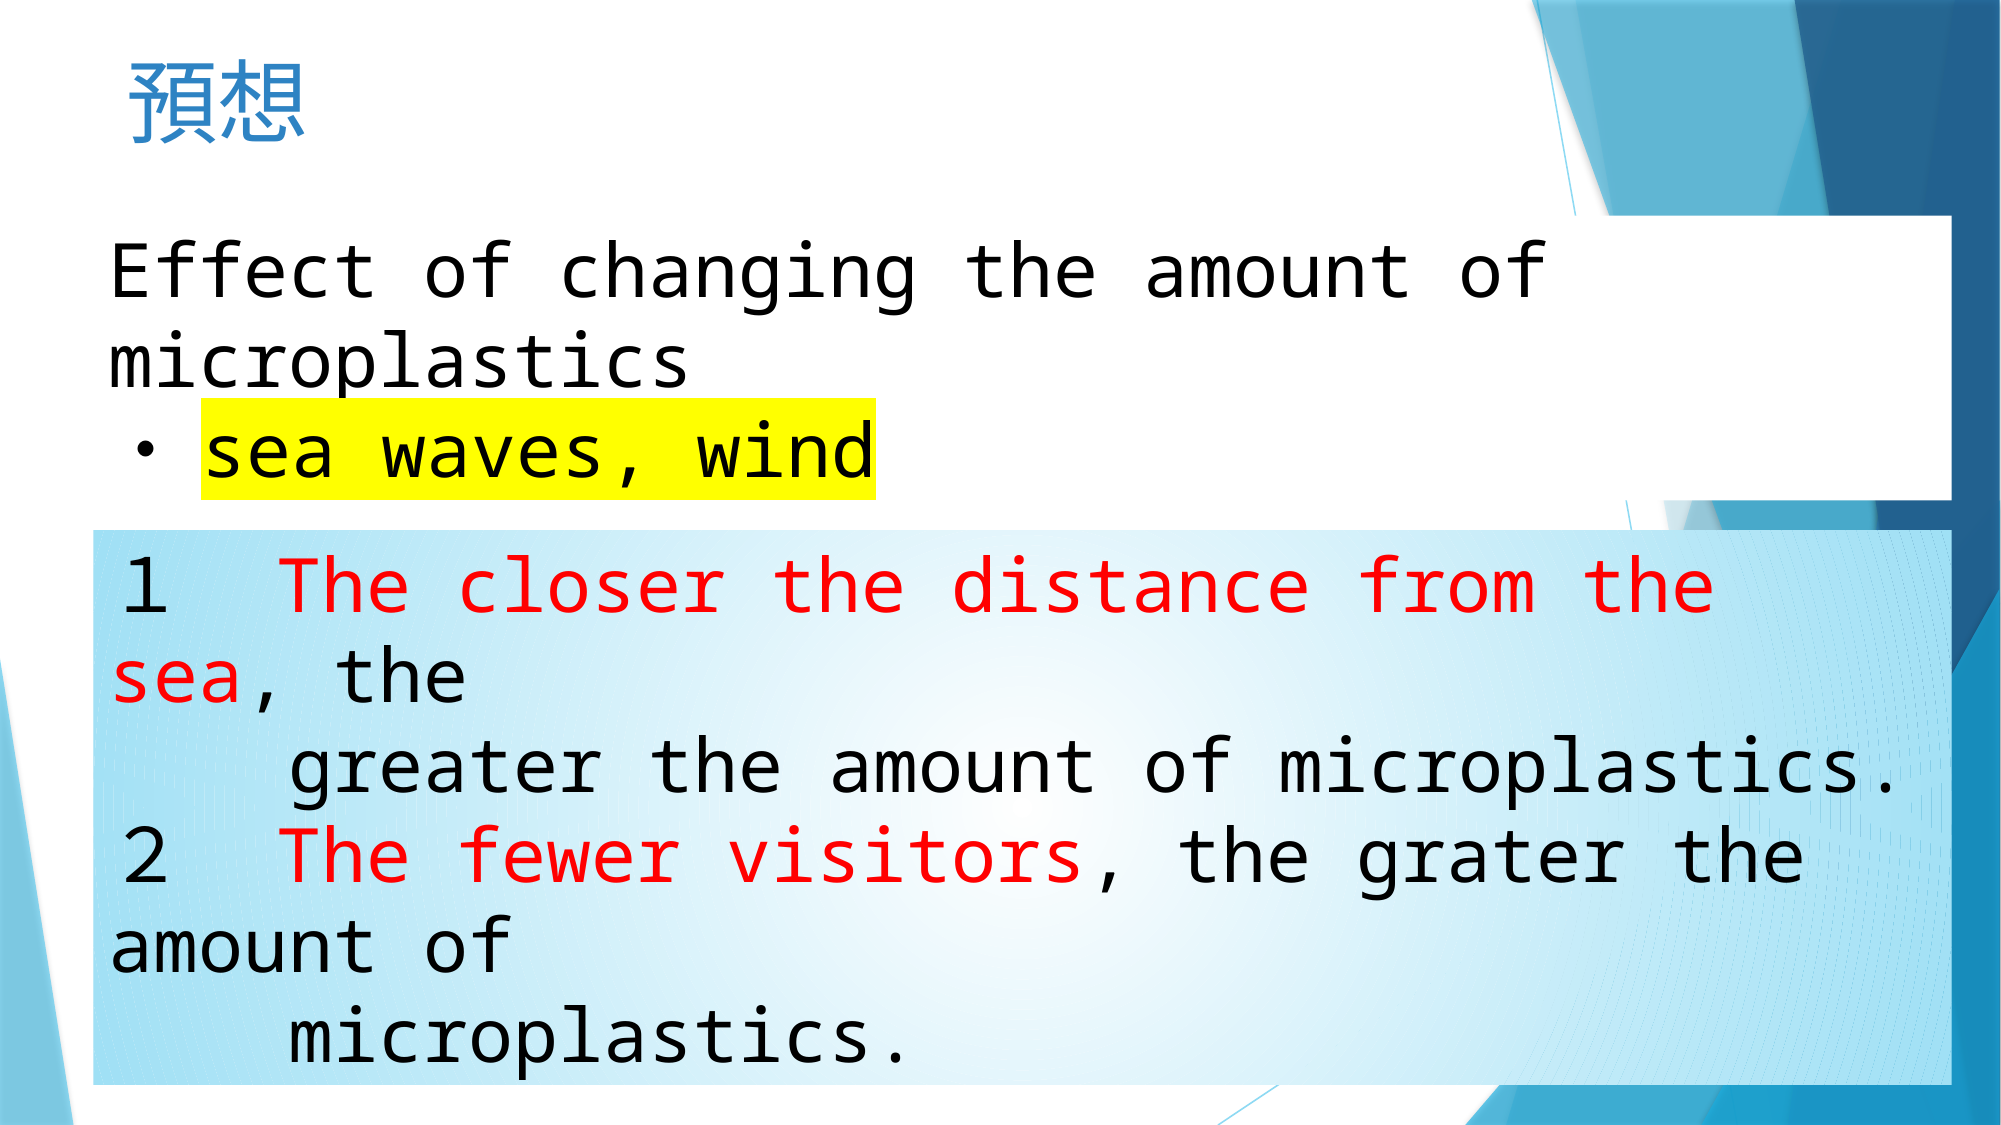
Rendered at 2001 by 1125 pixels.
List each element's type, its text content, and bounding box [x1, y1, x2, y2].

title 預想 [111, 37, 437, 187]
text_box Effect of changing the amount of microplastics ・sea waves, wind [93, 215, 1952, 501]
text_box １ The closer the distance from the sea, the greater the amount of microplastics. ２ The fewer visitors, the grater the amount of microplastics. [93, 530, 1952, 1085]
